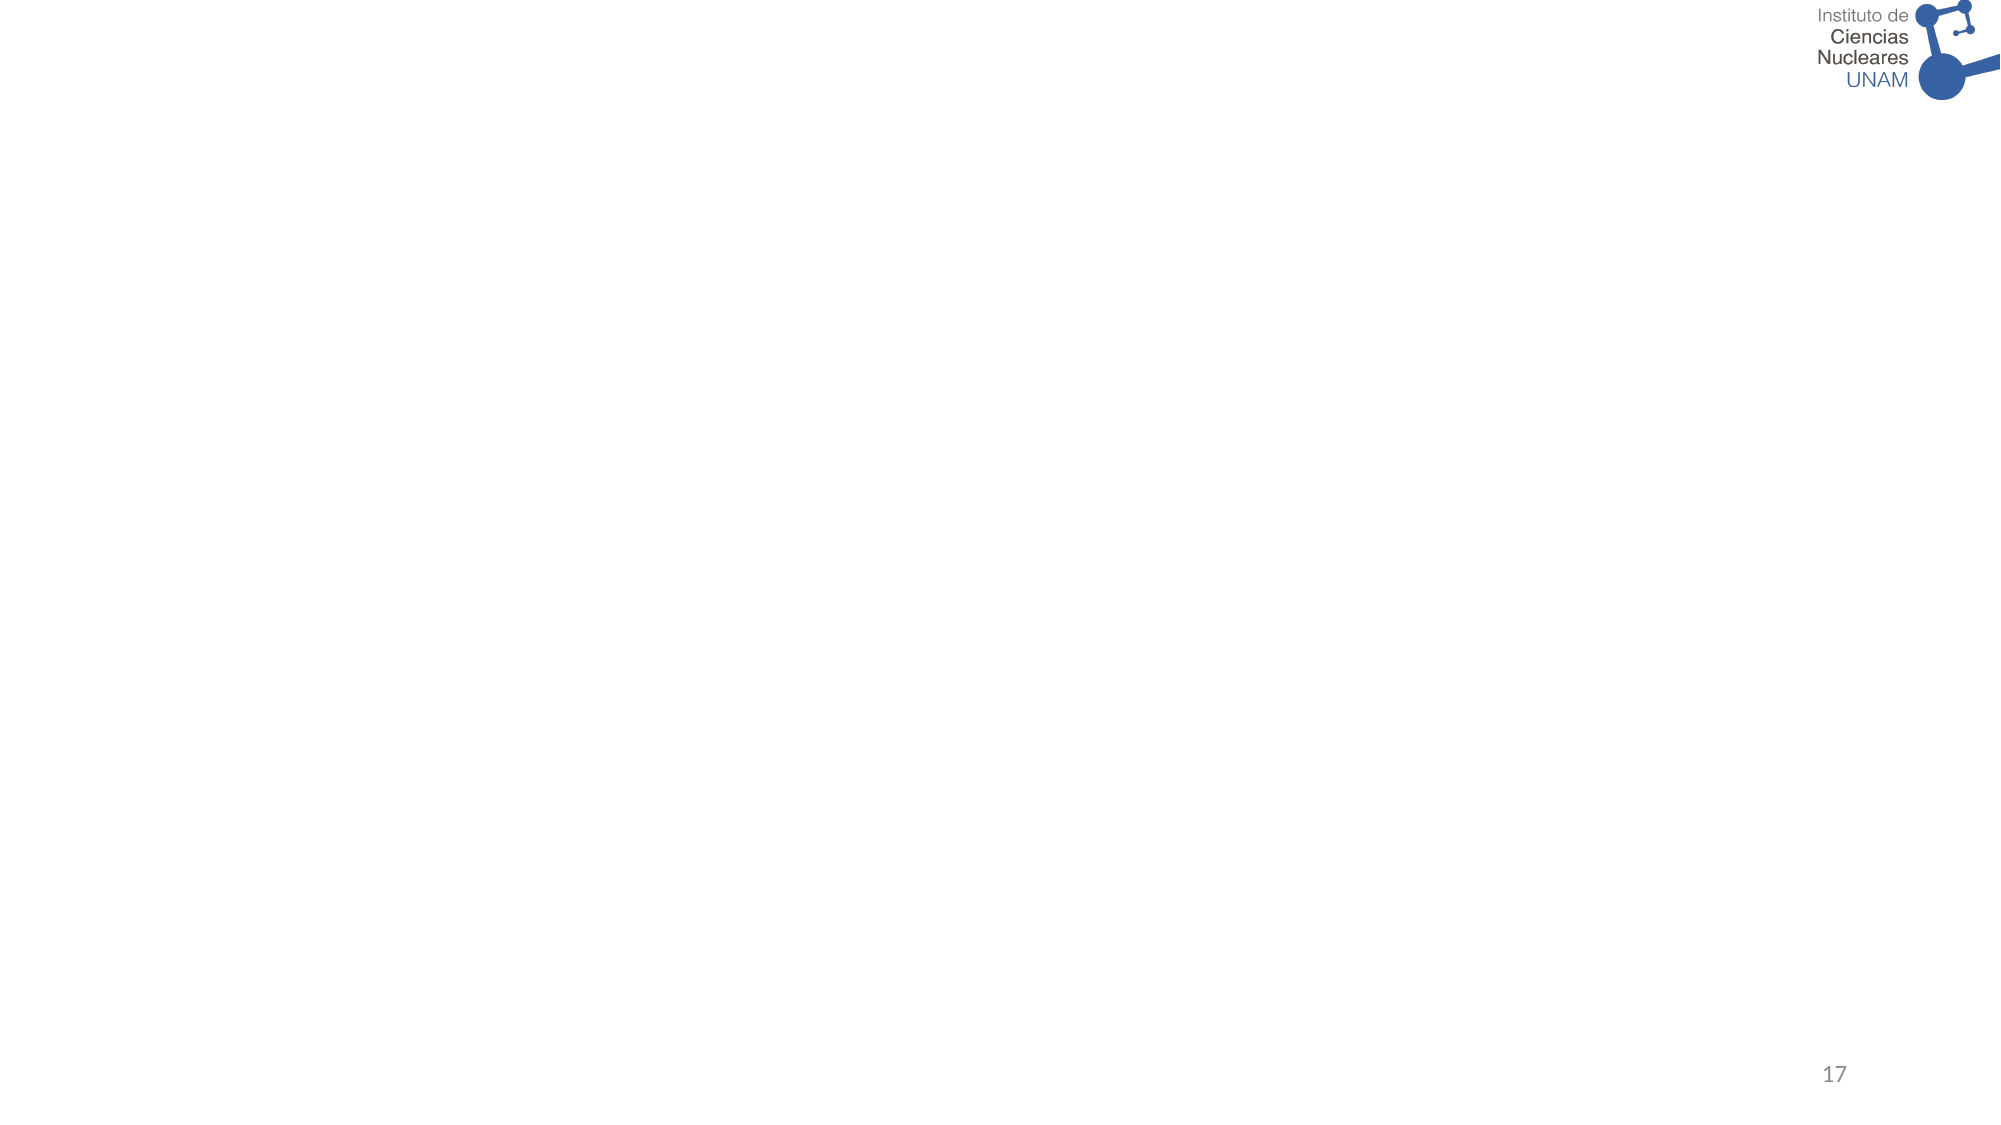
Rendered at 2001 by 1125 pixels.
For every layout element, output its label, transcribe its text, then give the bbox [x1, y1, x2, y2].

slide_number 17 [1412, 1042, 1863, 1103]
picture [1818, 0, 2000, 100]
